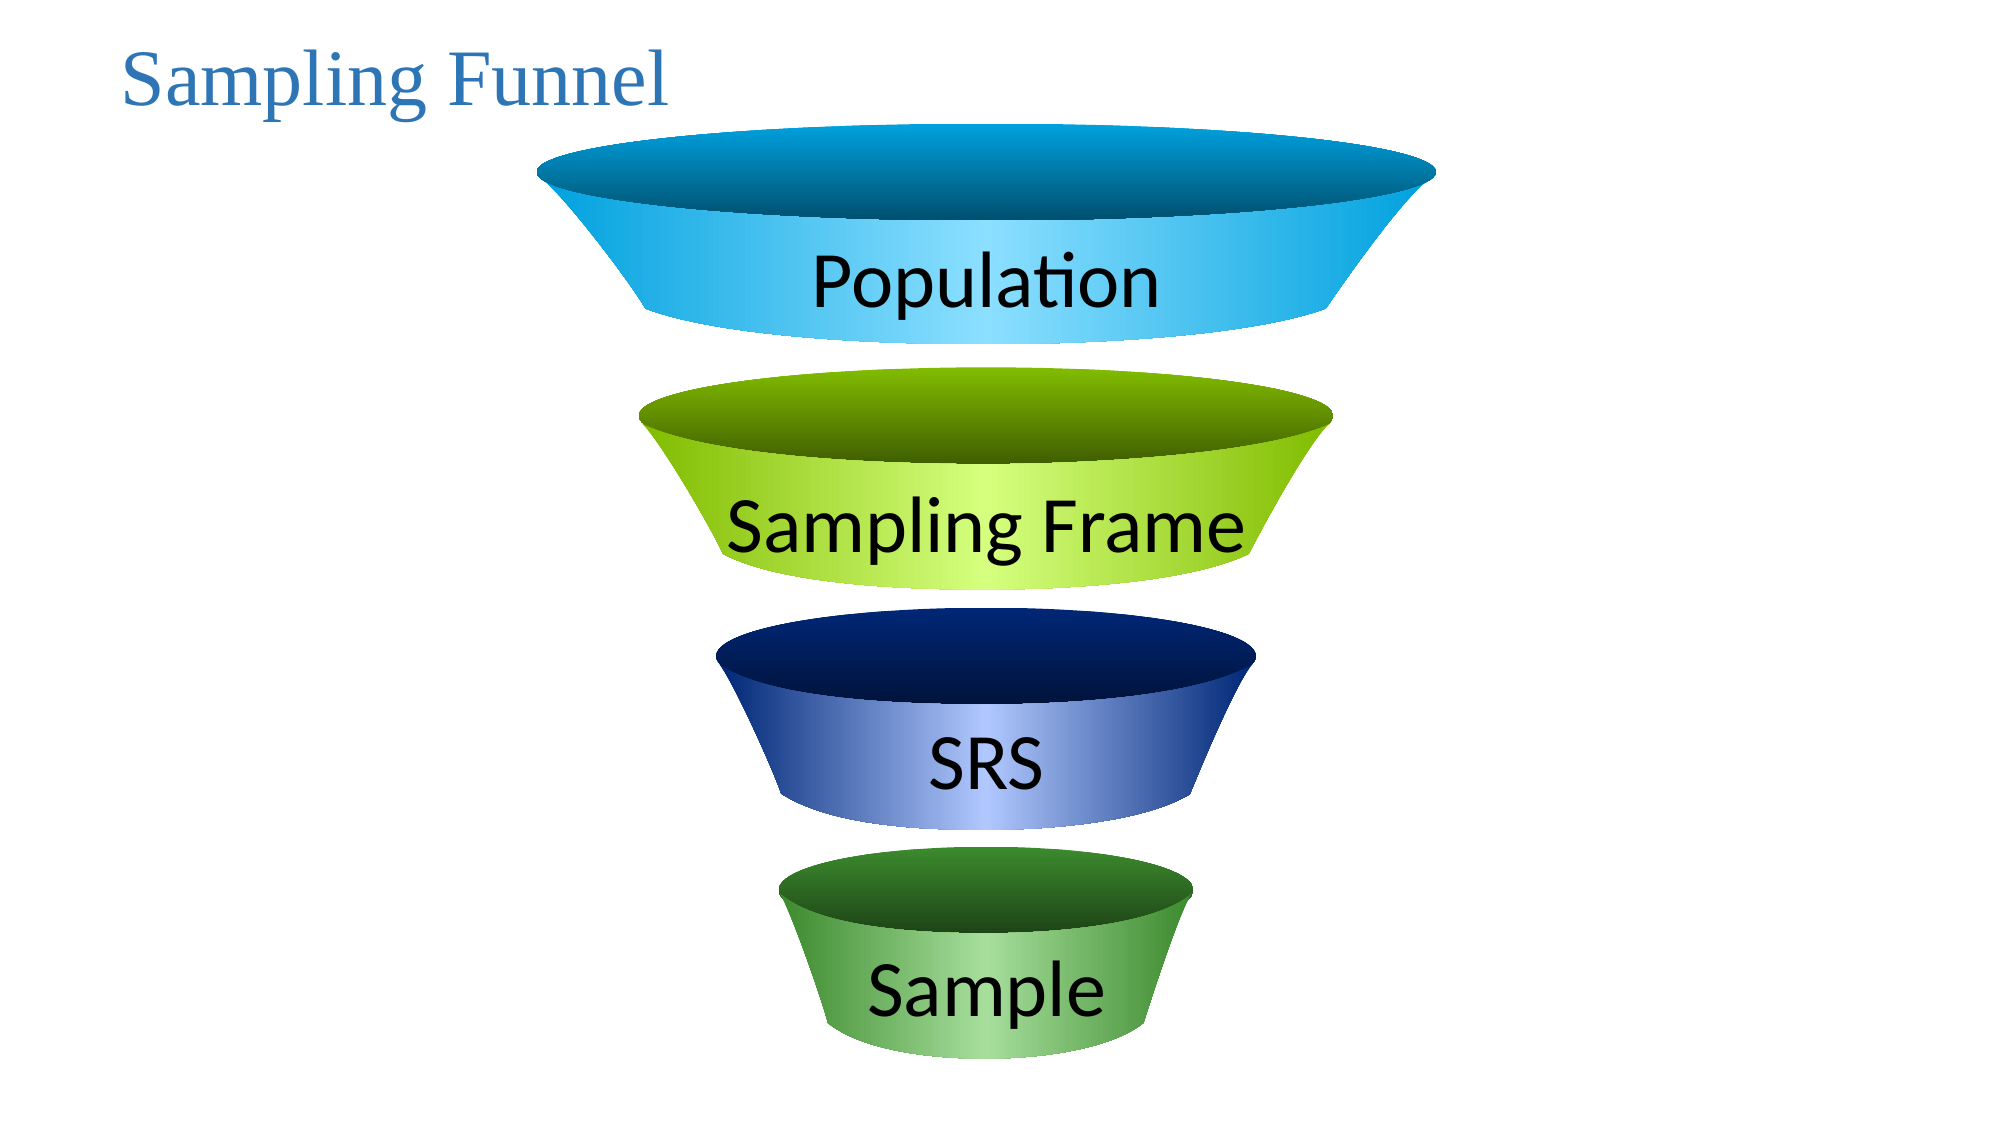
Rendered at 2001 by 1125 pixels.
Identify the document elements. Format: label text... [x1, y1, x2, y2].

text_box Sampling Frame [701, 472, 1272, 569]
text_box [642, 423, 1330, 513]
text_box [545, 182, 1424, 324]
text_box [763, 569, 1205, 590]
text_box Sampling Funnel [102, 1, 1723, 146]
text_box SRS [701, 709, 1272, 806]
text_box [778, 846, 1194, 933]
text_box [716, 607, 1256, 704]
text_box [779, 892, 1193, 936]
text_box Sample [701, 936, 1272, 1033]
text_box [719, 663, 1253, 709]
text_box Population [701, 227, 1272, 324]
text_box [638, 367, 1334, 464]
text_box [536, 146, 1436, 221]
text_box [843, 1033, 1128, 1059]
text_box [703, 324, 1266, 345]
text_box [805, 806, 1165, 830]
